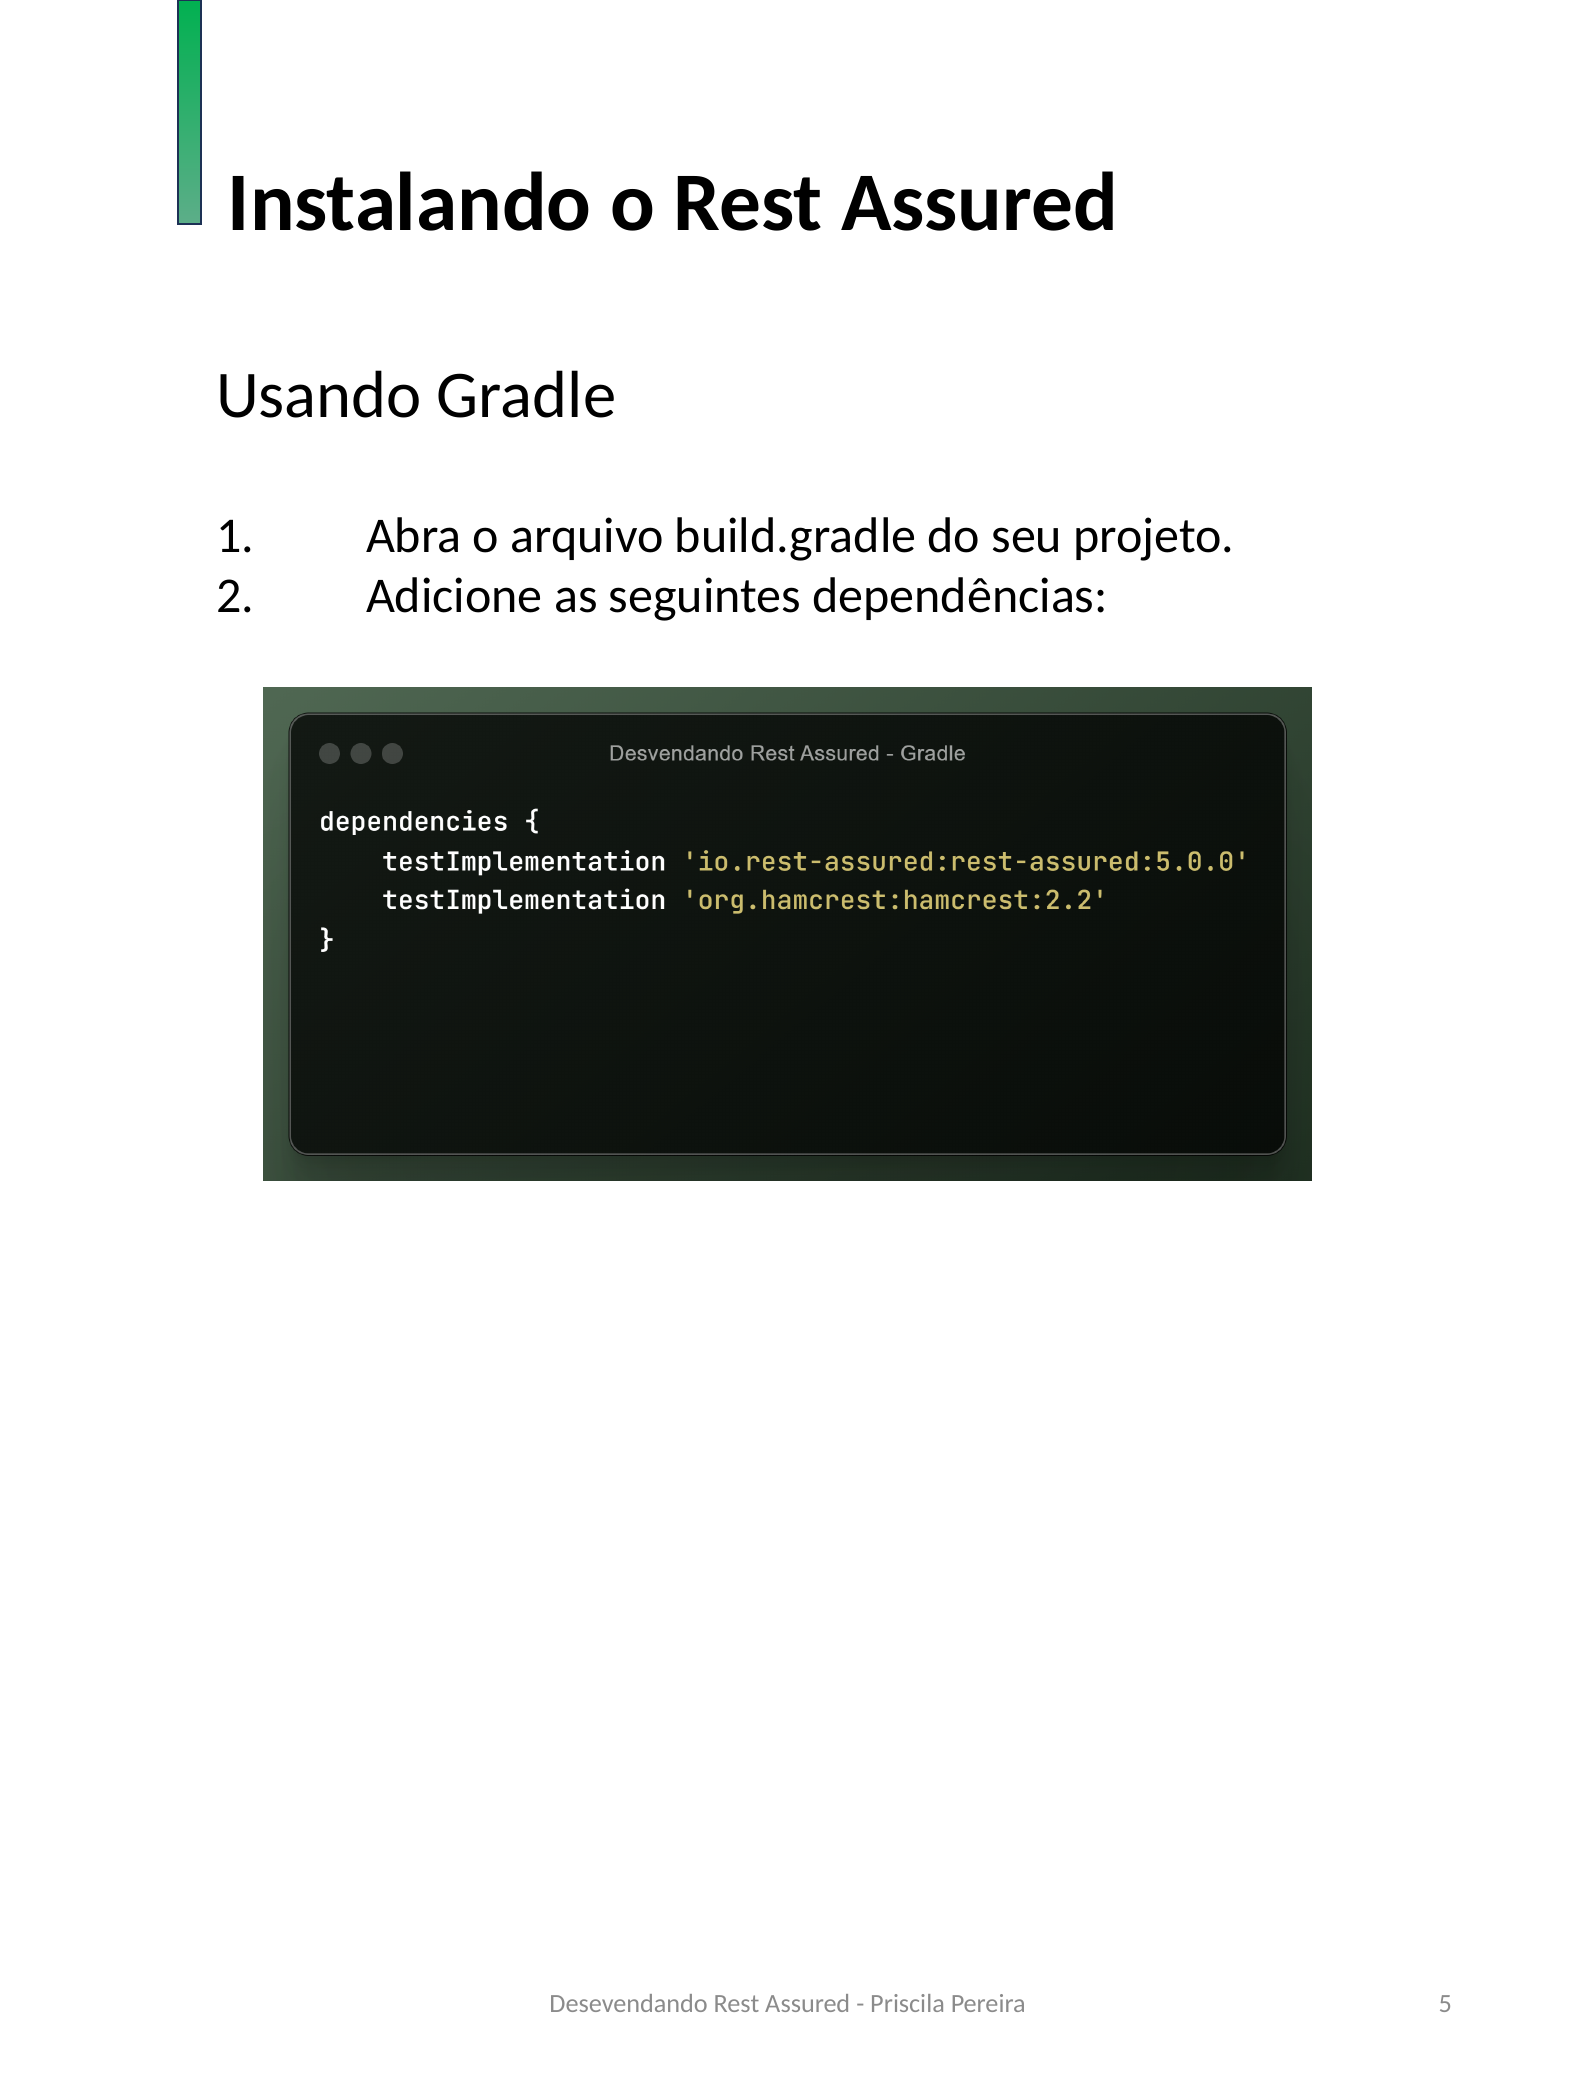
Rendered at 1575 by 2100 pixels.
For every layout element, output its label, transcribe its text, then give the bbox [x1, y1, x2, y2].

footer Desevendando Rest Assured - Priscila Pereira [521, 1946, 1054, 2059]
text_box Instalando o Rest Assured [213, 139, 1279, 255]
text_box Usando Gradle [201, 343, 1006, 438]
text_box [177, 0, 202, 225]
text_box 1. Abra o arquivo build.gradle do seu projeto. 2. Adicione as seguintes dependências: [201, 495, 1492, 630]
picture [263, 687, 1312, 1181]
slide_number 5 [1112, 1946, 1467, 2059]
